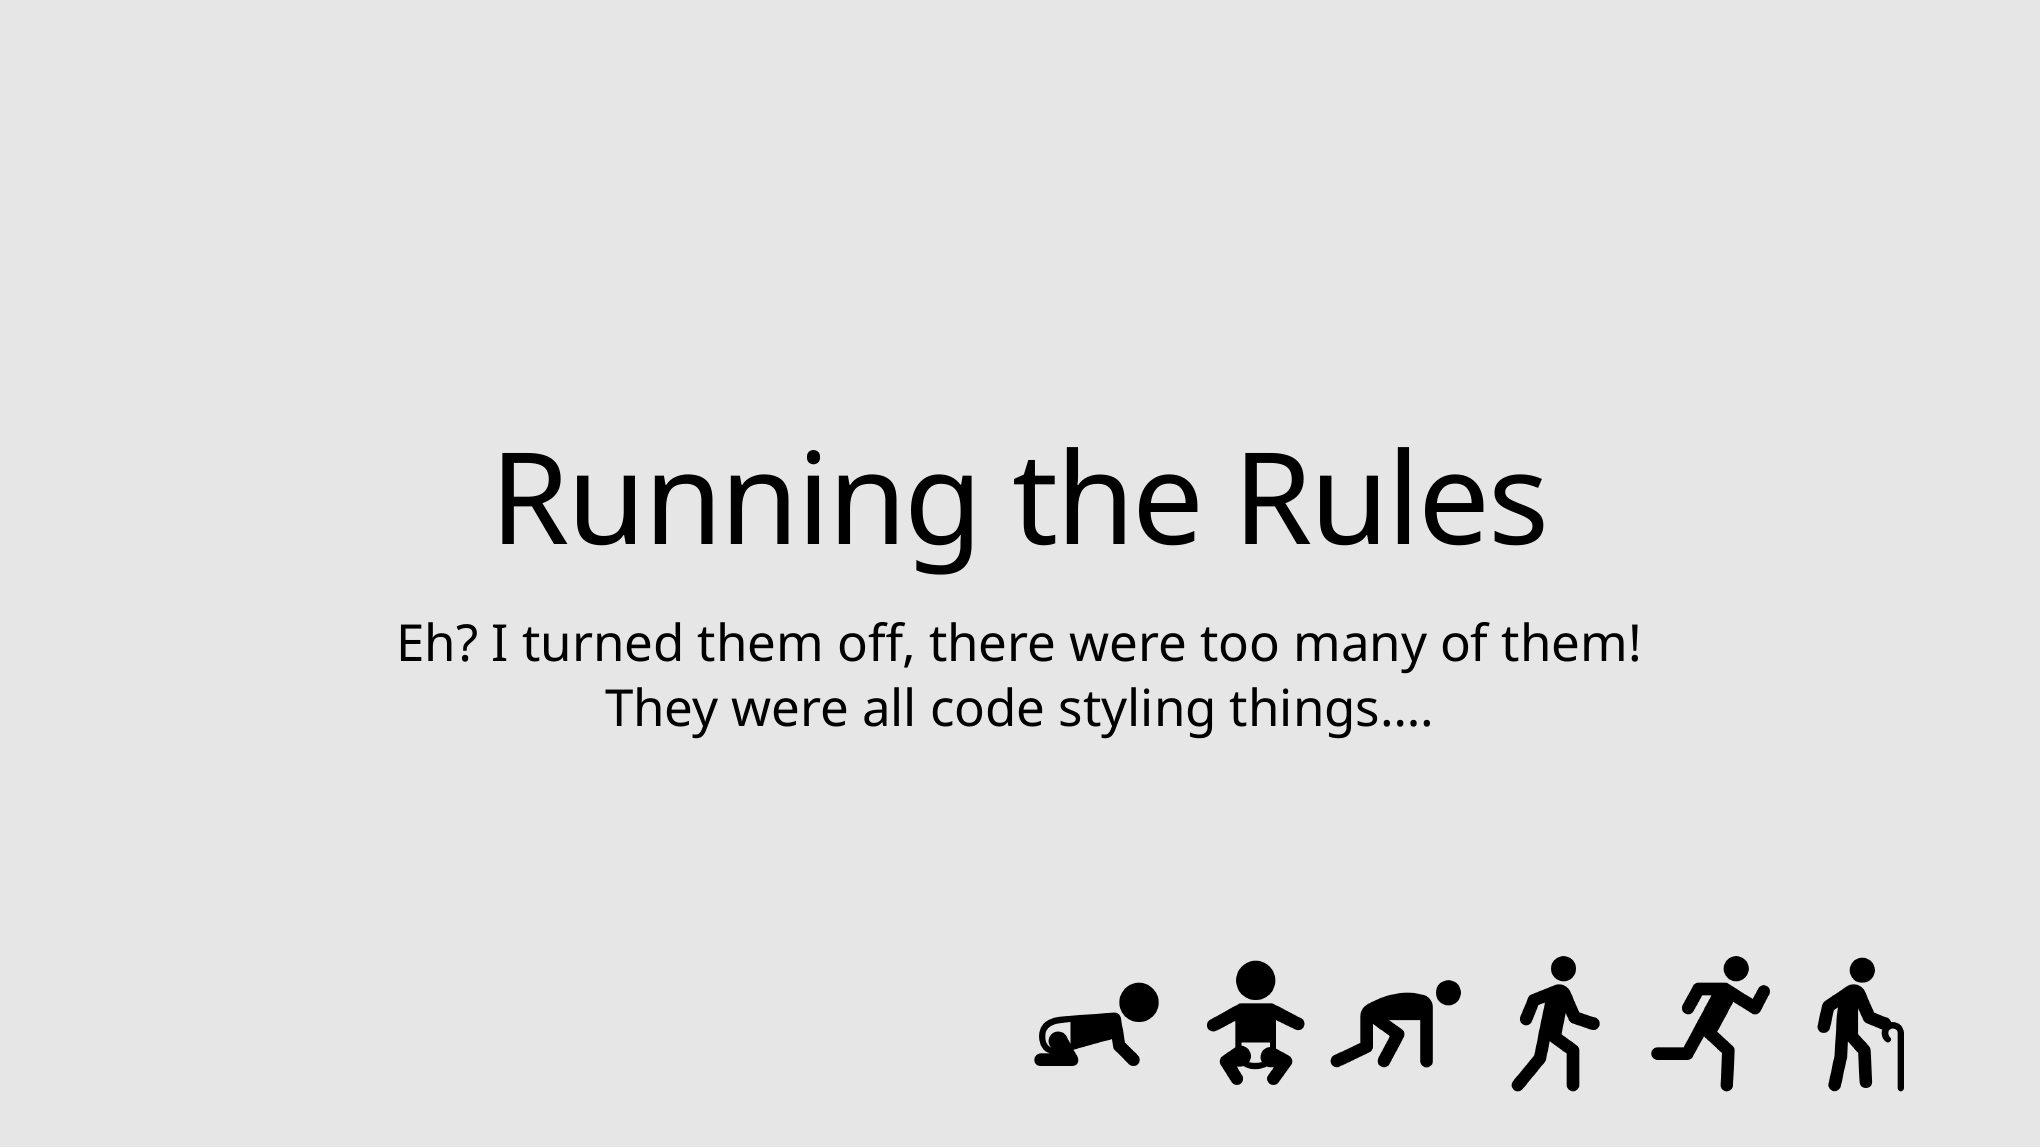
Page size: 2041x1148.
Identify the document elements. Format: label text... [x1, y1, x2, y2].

subtitle Eh? I turned them off, there were too many of them! They were all code styling things…. [255, 602, 1786, 880]
picture [1180, 948, 1471, 1099]
picture [1480, 948, 1632, 1099]
title Running the Rules [255, 187, 1786, 588]
picture [1634, 948, 1936, 1099]
picture [1019, 948, 1171, 1099]
